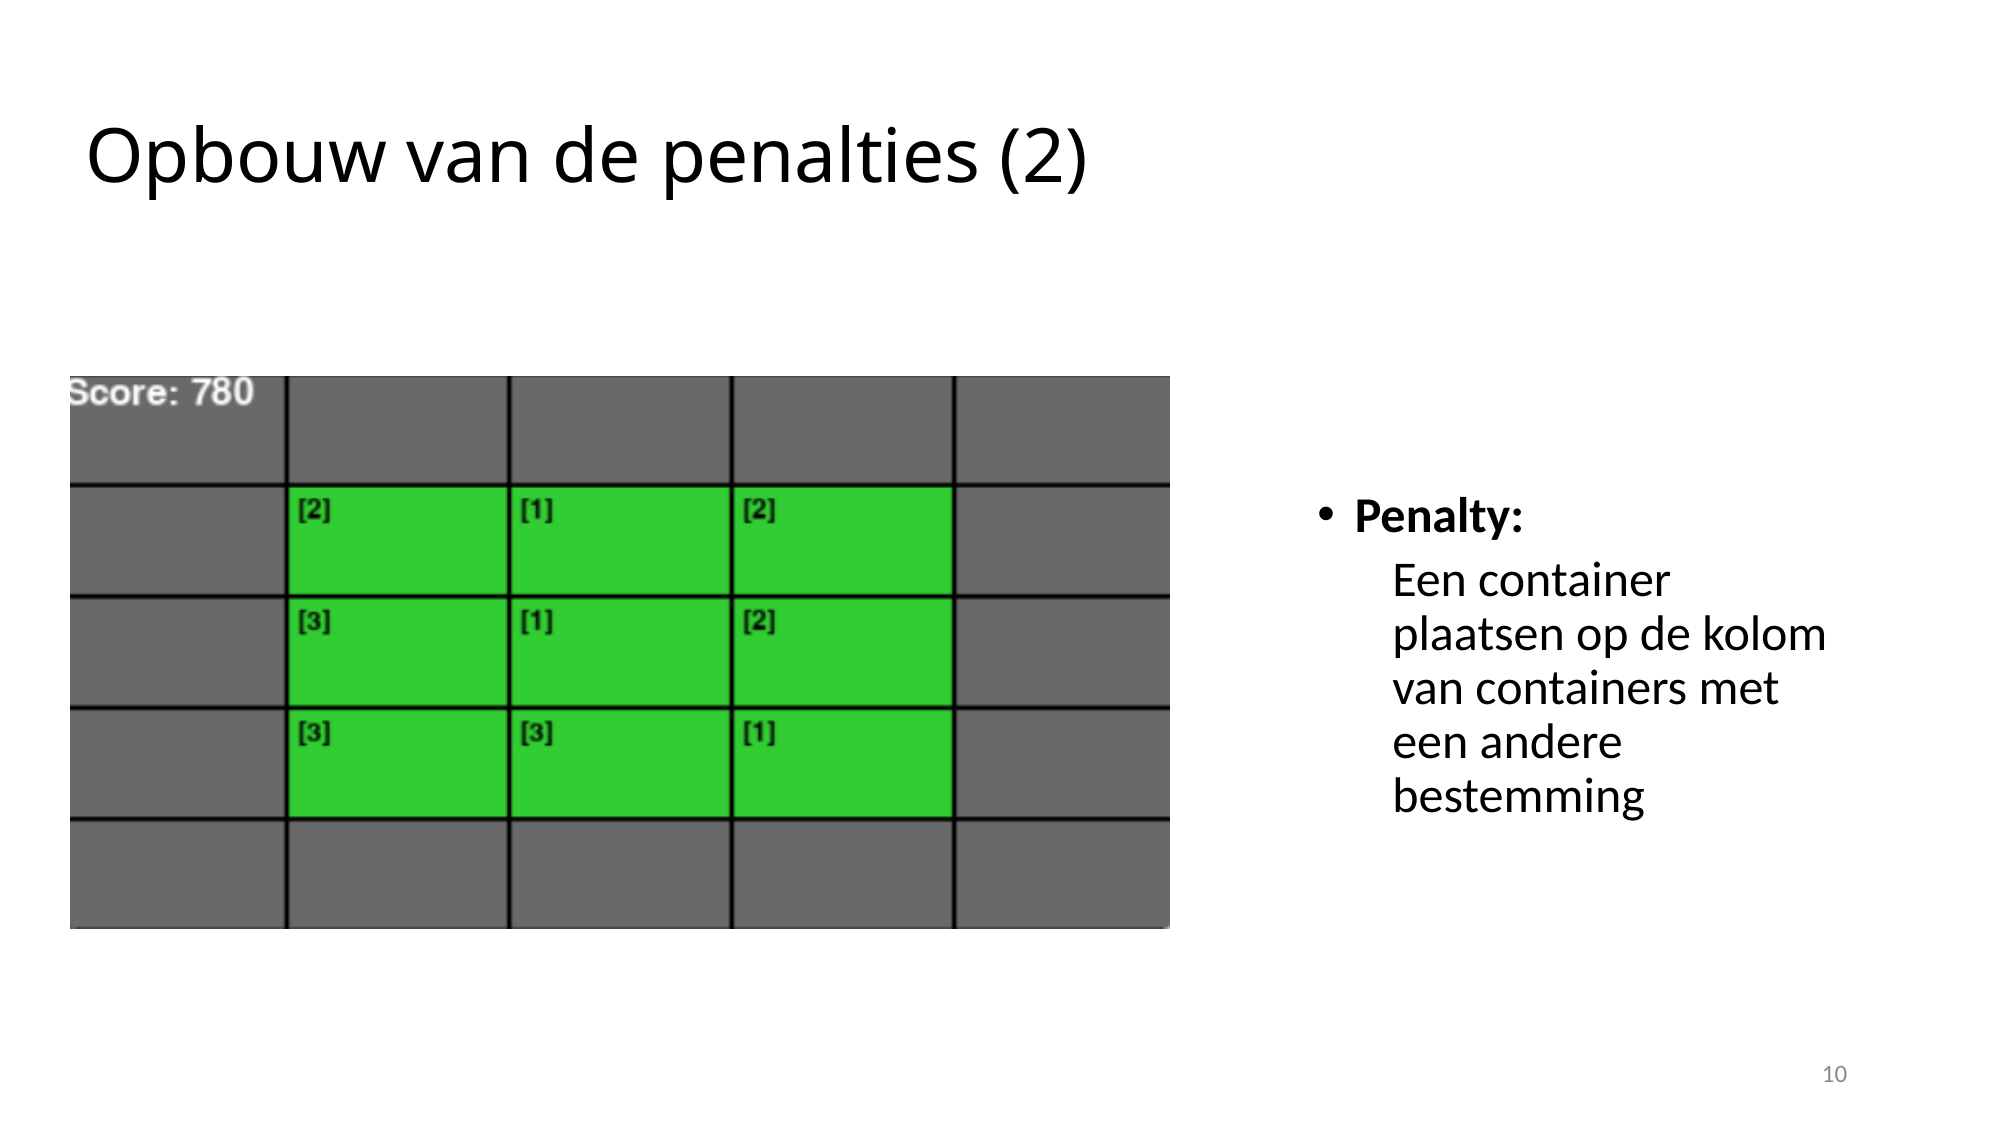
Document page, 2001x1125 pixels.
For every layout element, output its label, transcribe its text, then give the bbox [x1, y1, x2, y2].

title Opbouw van de penalties (2) [70, 67, 1908, 249]
list Penalty: Een container plaatsen op de kolom van containers met een andere bestemming [1302, 331, 1869, 981]
slide_number 10 [1412, 1042, 1863, 1103]
picture [70, 376, 1170, 929]
